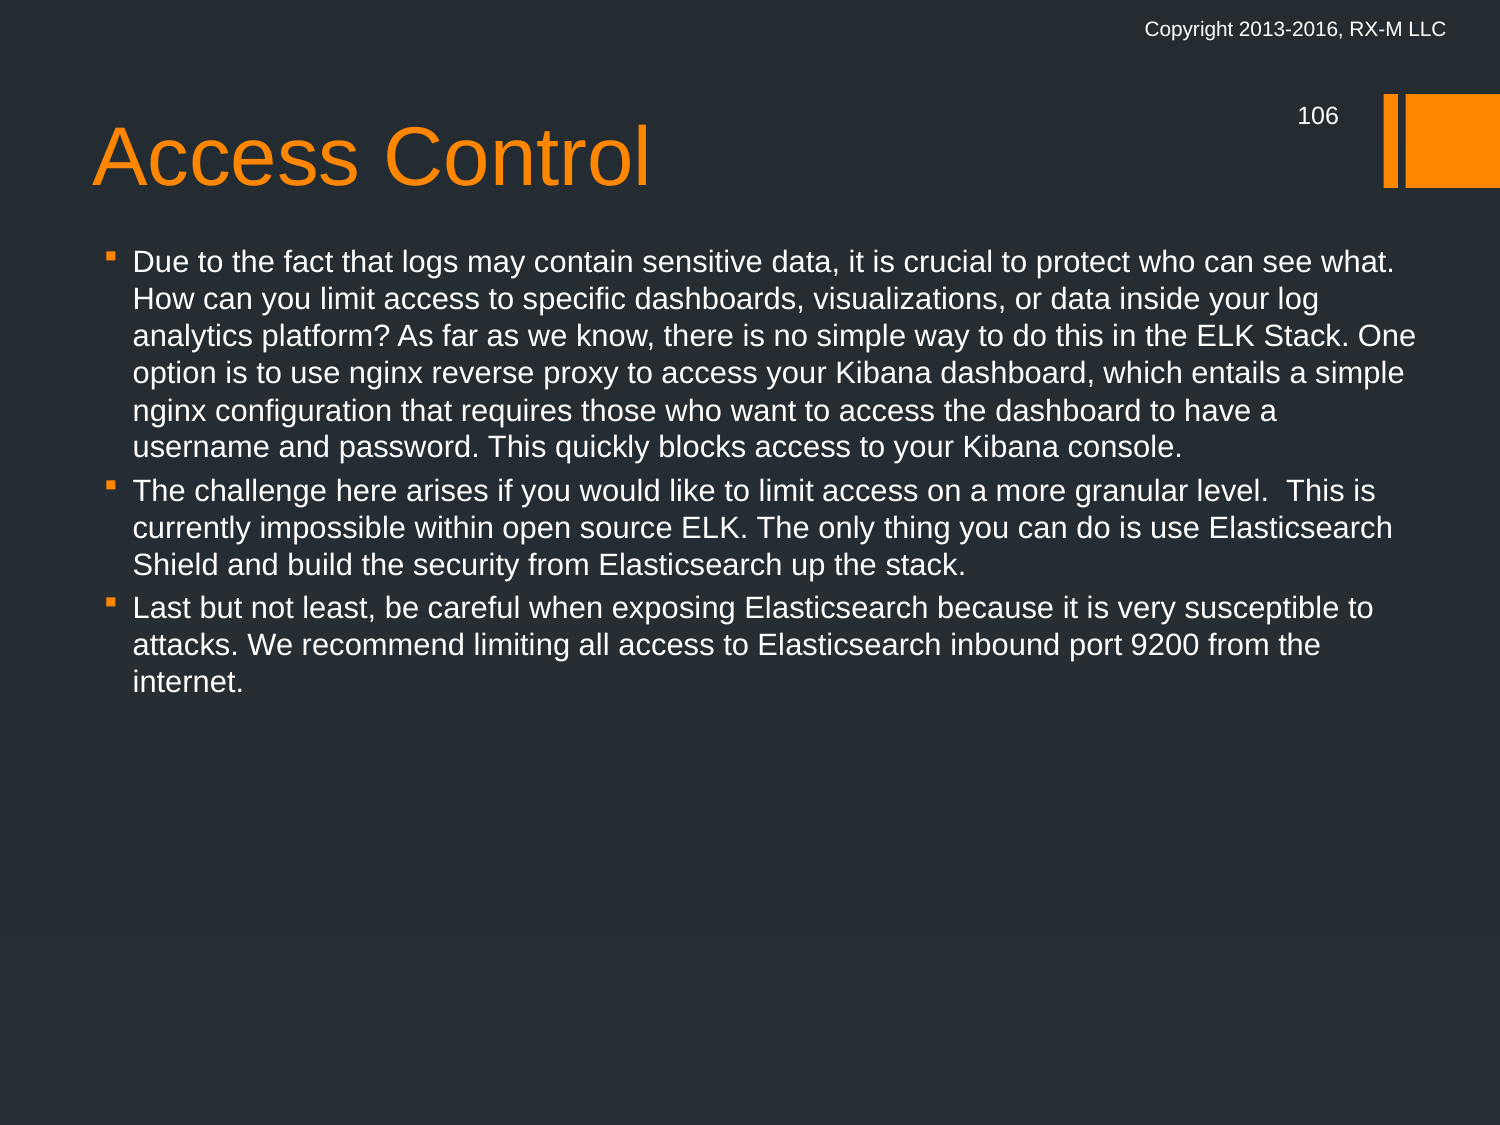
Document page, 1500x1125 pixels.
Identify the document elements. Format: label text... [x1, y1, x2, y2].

slide_number 106 [1199, 90, 1355, 140]
footer Copyright 2013-2016, RX-M LLC [1092, 15, 1462, 65]
title Access Control [77, 20, 1278, 210]
list Due to the fact that logs may contain sensitive data, it is crucial to protect who can see what. How can you limit access to specific dashboards, visualizations, or data inside your log analytics platform? As far as we know, there is no simple way to do this in the ELK Stack. One option is to use nginx reverse proxy to access your Kibana dashboard, which entails a simple nginx configuration that requires those who want to access the dashboard to have a username and password. This quickly blocks access to your Kibana console. The challenge here arises if you would like to limit access on a more granular level. This is currently impossible within open source ELK. The only thing you can do is use Elasticsearch Shield and build the security from Elasticsearch up the stack. Last but not least, be careful when exposing Elasticsearch because it is very susceptible to attacks. We recommend limiting all access to Elasticsearch inbound port 9200 from the internet. [81, 234, 1438, 713]
